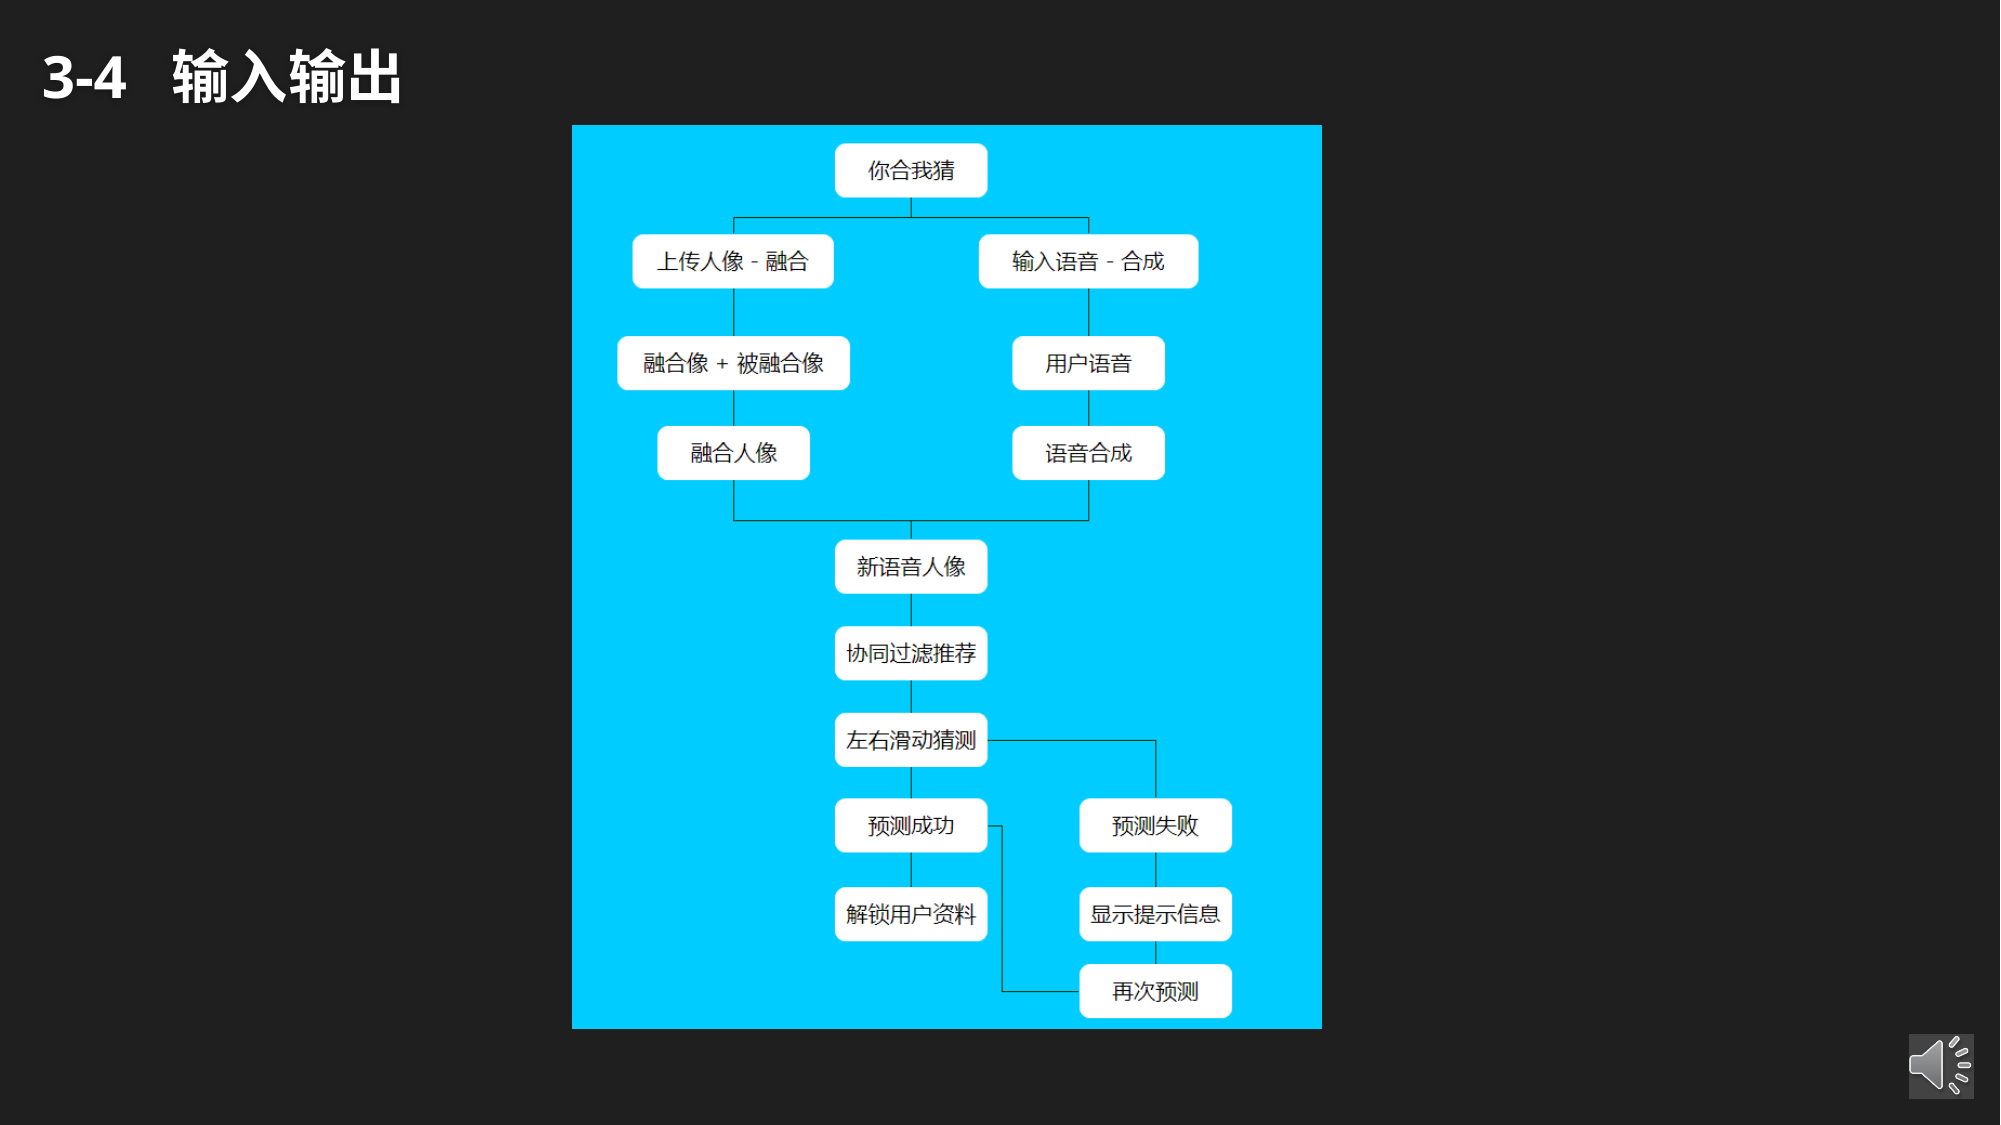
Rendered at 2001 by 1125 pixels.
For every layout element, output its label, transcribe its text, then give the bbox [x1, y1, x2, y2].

picture [1080, 965, 1232, 1018]
picture [979, 235, 1198, 288]
picture [1013, 426, 1164, 480]
text_box 3-4 输入输出 [26, 32, 597, 126]
picture [835, 888, 987, 941]
picture [1013, 337, 1164, 390]
picture [1080, 799, 1232, 852]
picture [835, 713, 987, 766]
picture [658, 426, 810, 480]
picture [633, 235, 833, 288]
picture [835, 144, 987, 197]
picture [835, 540, 987, 593]
picture [835, 799, 987, 852]
picture [835, 627, 987, 680]
picture [1080, 888, 1232, 941]
picture [1908, 1033, 1976, 1101]
picture [618, 337, 850, 390]
